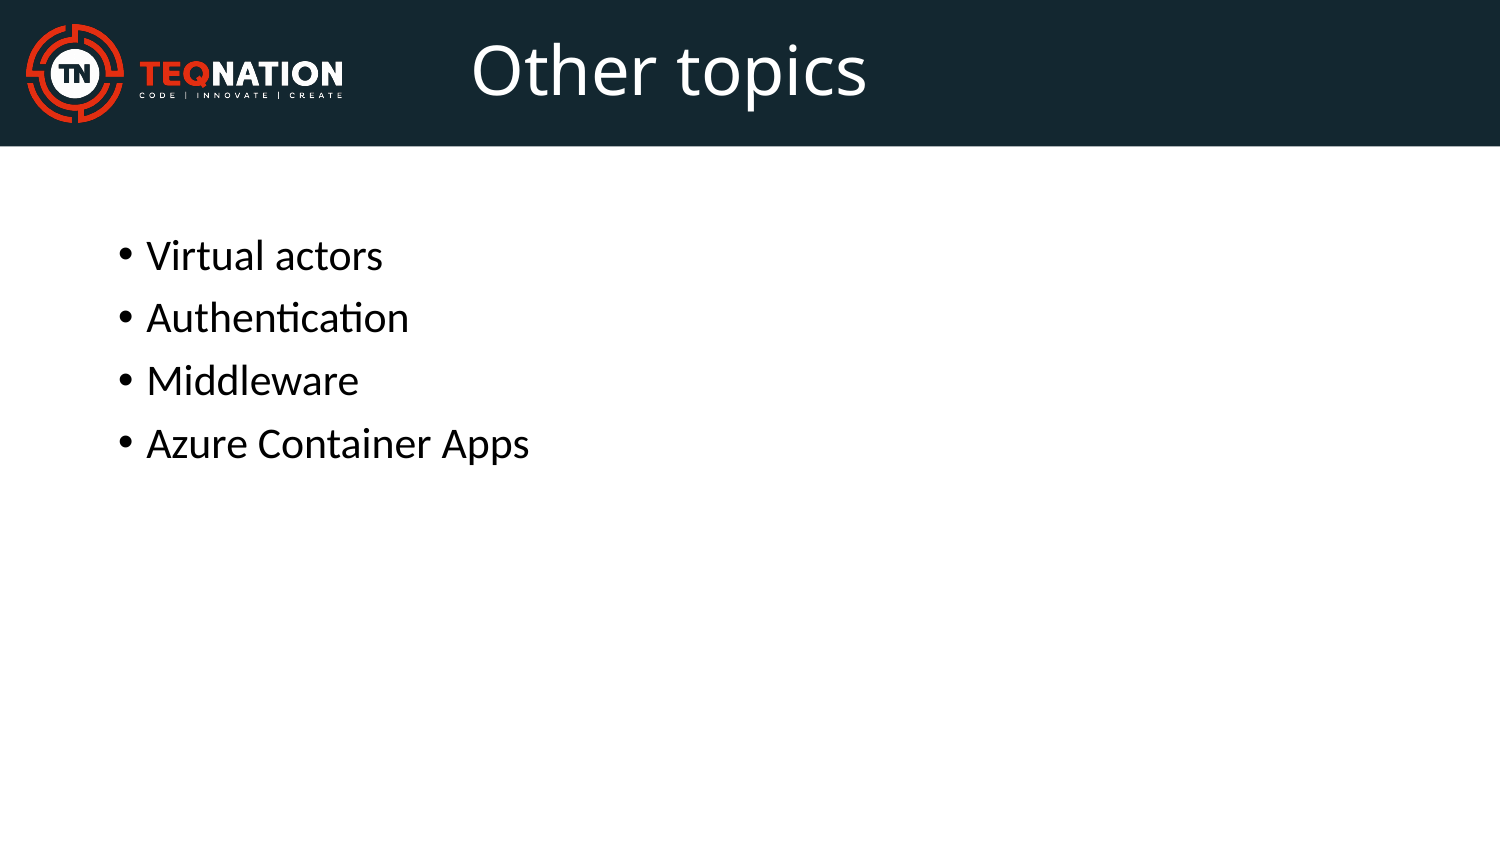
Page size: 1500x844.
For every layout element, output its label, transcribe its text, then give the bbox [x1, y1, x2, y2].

title Other topics [455, 0, 1500, 155]
text_box [0, 0, 455, 147]
picture [26, 24, 342, 123]
list Virtual actors Authentication Middleware Azure Container Apps [103, 224, 1397, 760]
